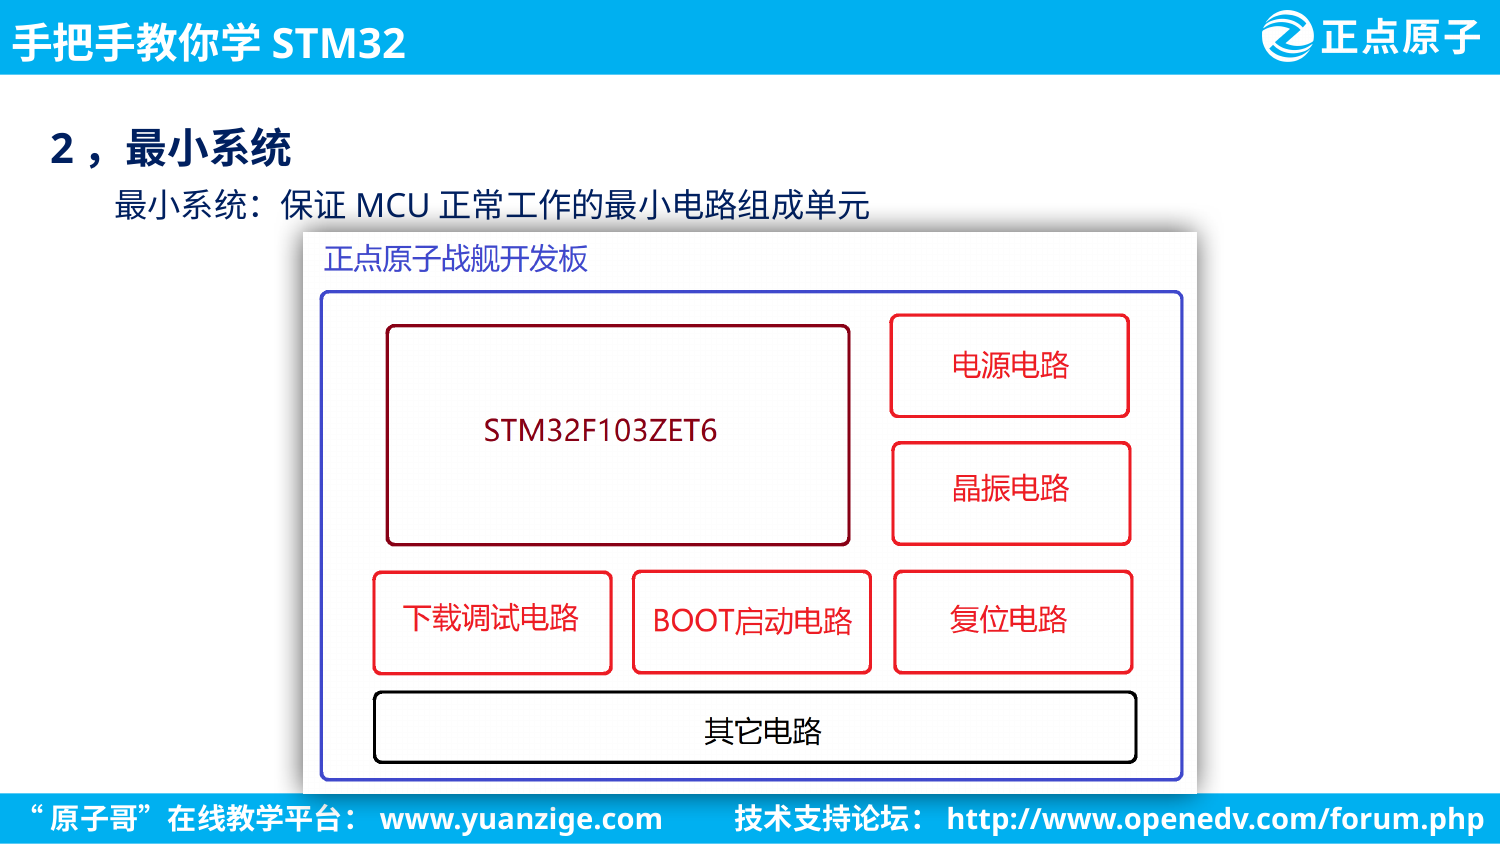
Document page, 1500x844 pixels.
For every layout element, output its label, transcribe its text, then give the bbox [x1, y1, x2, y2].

picture [1431, 44, 1438, 52]
text_box 技术支持论坛：http://www.openedv.com/forum.php [544, 793, 1500, 843]
picture [1445, 21, 1479, 54]
text_box 最小系统：保证MCU正常工作的最小电路组成单元 [99, 177, 1036, 232]
picture [1263, 27, 1307, 61]
picture [1364, 45, 1370, 53]
picture [1267, 11, 1313, 45]
text_box 2，最小系统 [42, 93, 829, 176]
picture [1391, 45, 1397, 53]
picture [1412, 44, 1418, 52]
text_box “原子哥”在线教学平台：www.yuanzige.com [0, 793, 544, 843]
picture [1367, 18, 1396, 42]
text_box [0, 0, 1500, 76]
picture [1322, 21, 1357, 52]
picture [303, 232, 1197, 793]
text_box 手把手教你学STM32 [0, 0, 967, 75]
picture [1404, 20, 1438, 54]
